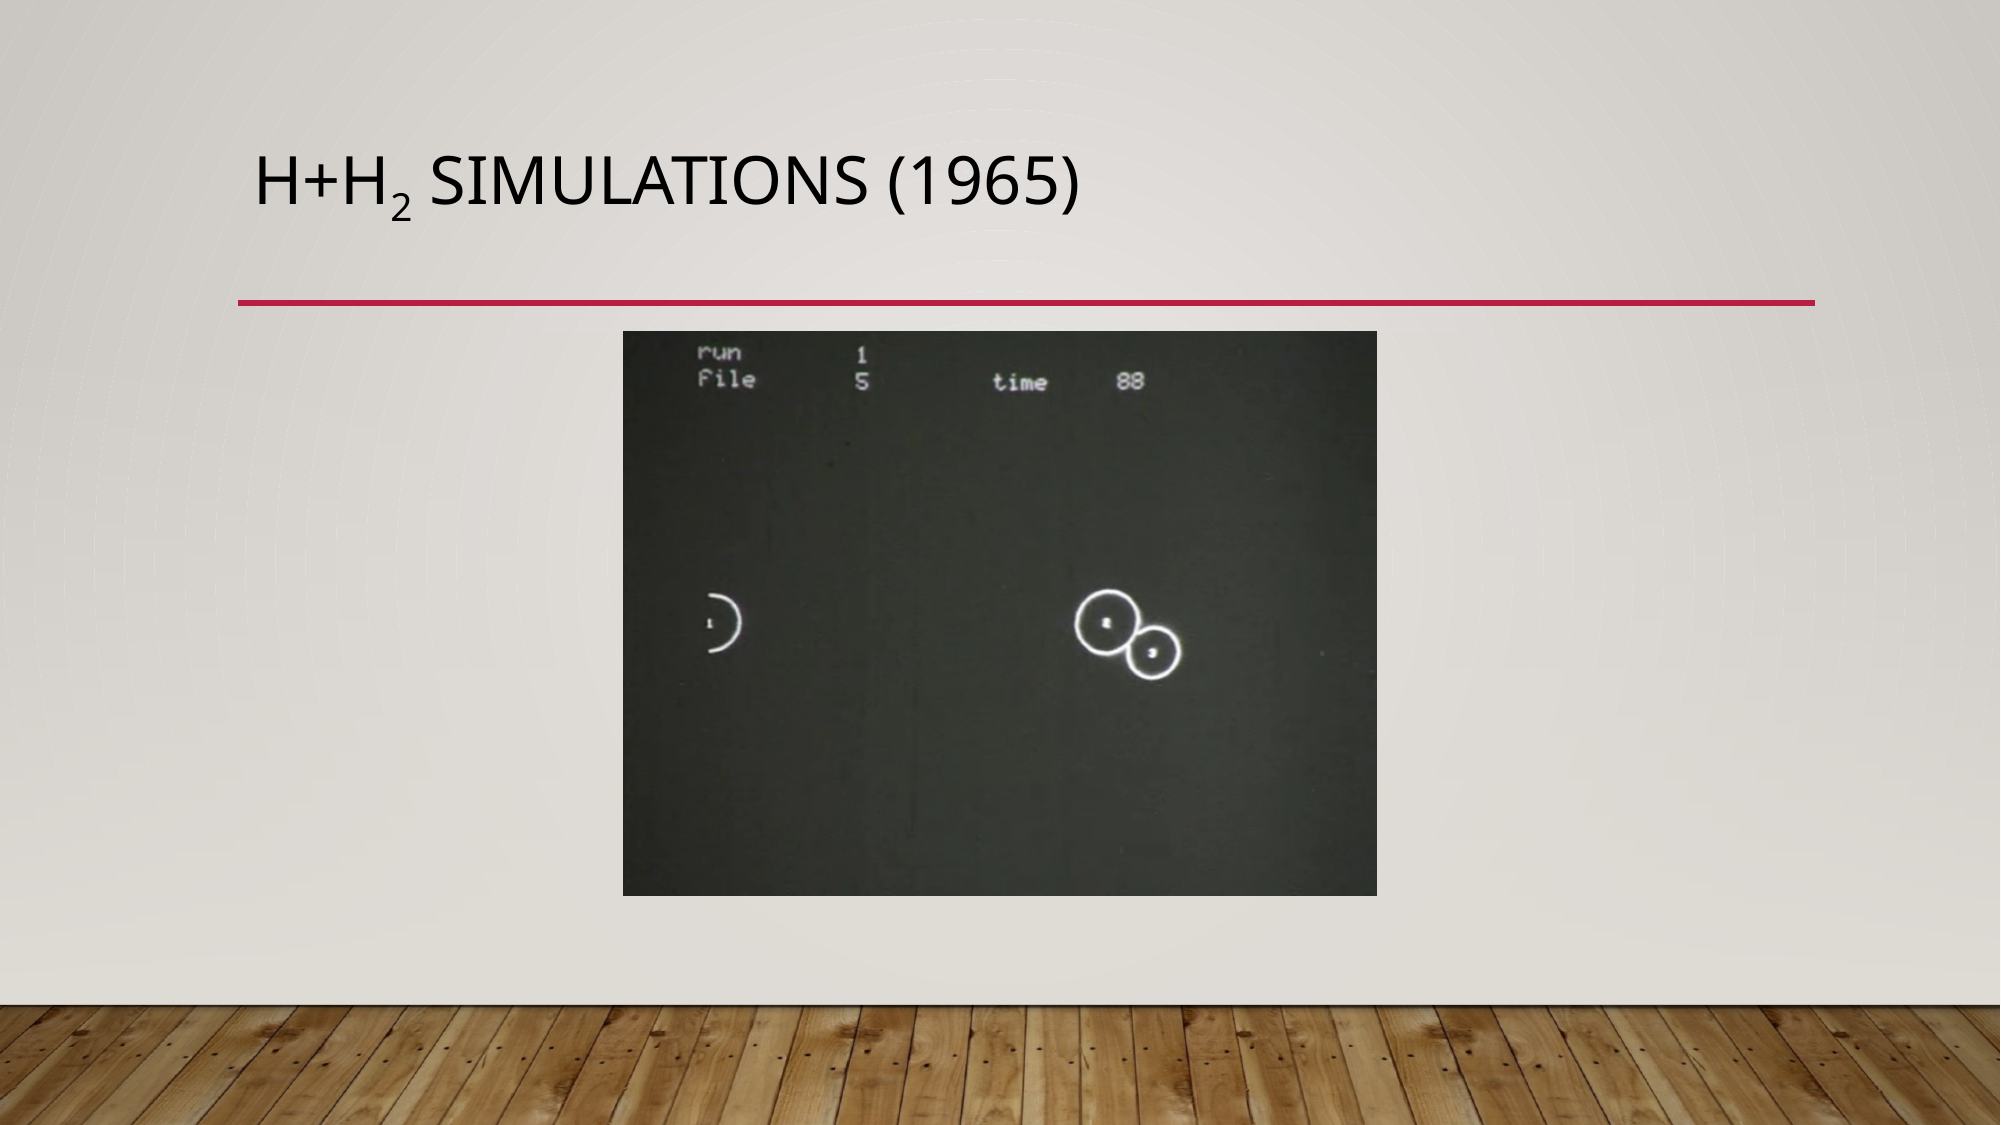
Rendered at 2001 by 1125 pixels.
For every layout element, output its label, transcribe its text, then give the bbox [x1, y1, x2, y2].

picture [0, 1005, 2000, 1125]
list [622, 330, 1378, 897]
title H+H2 simulations (1965) [238, 131, 1814, 305]
